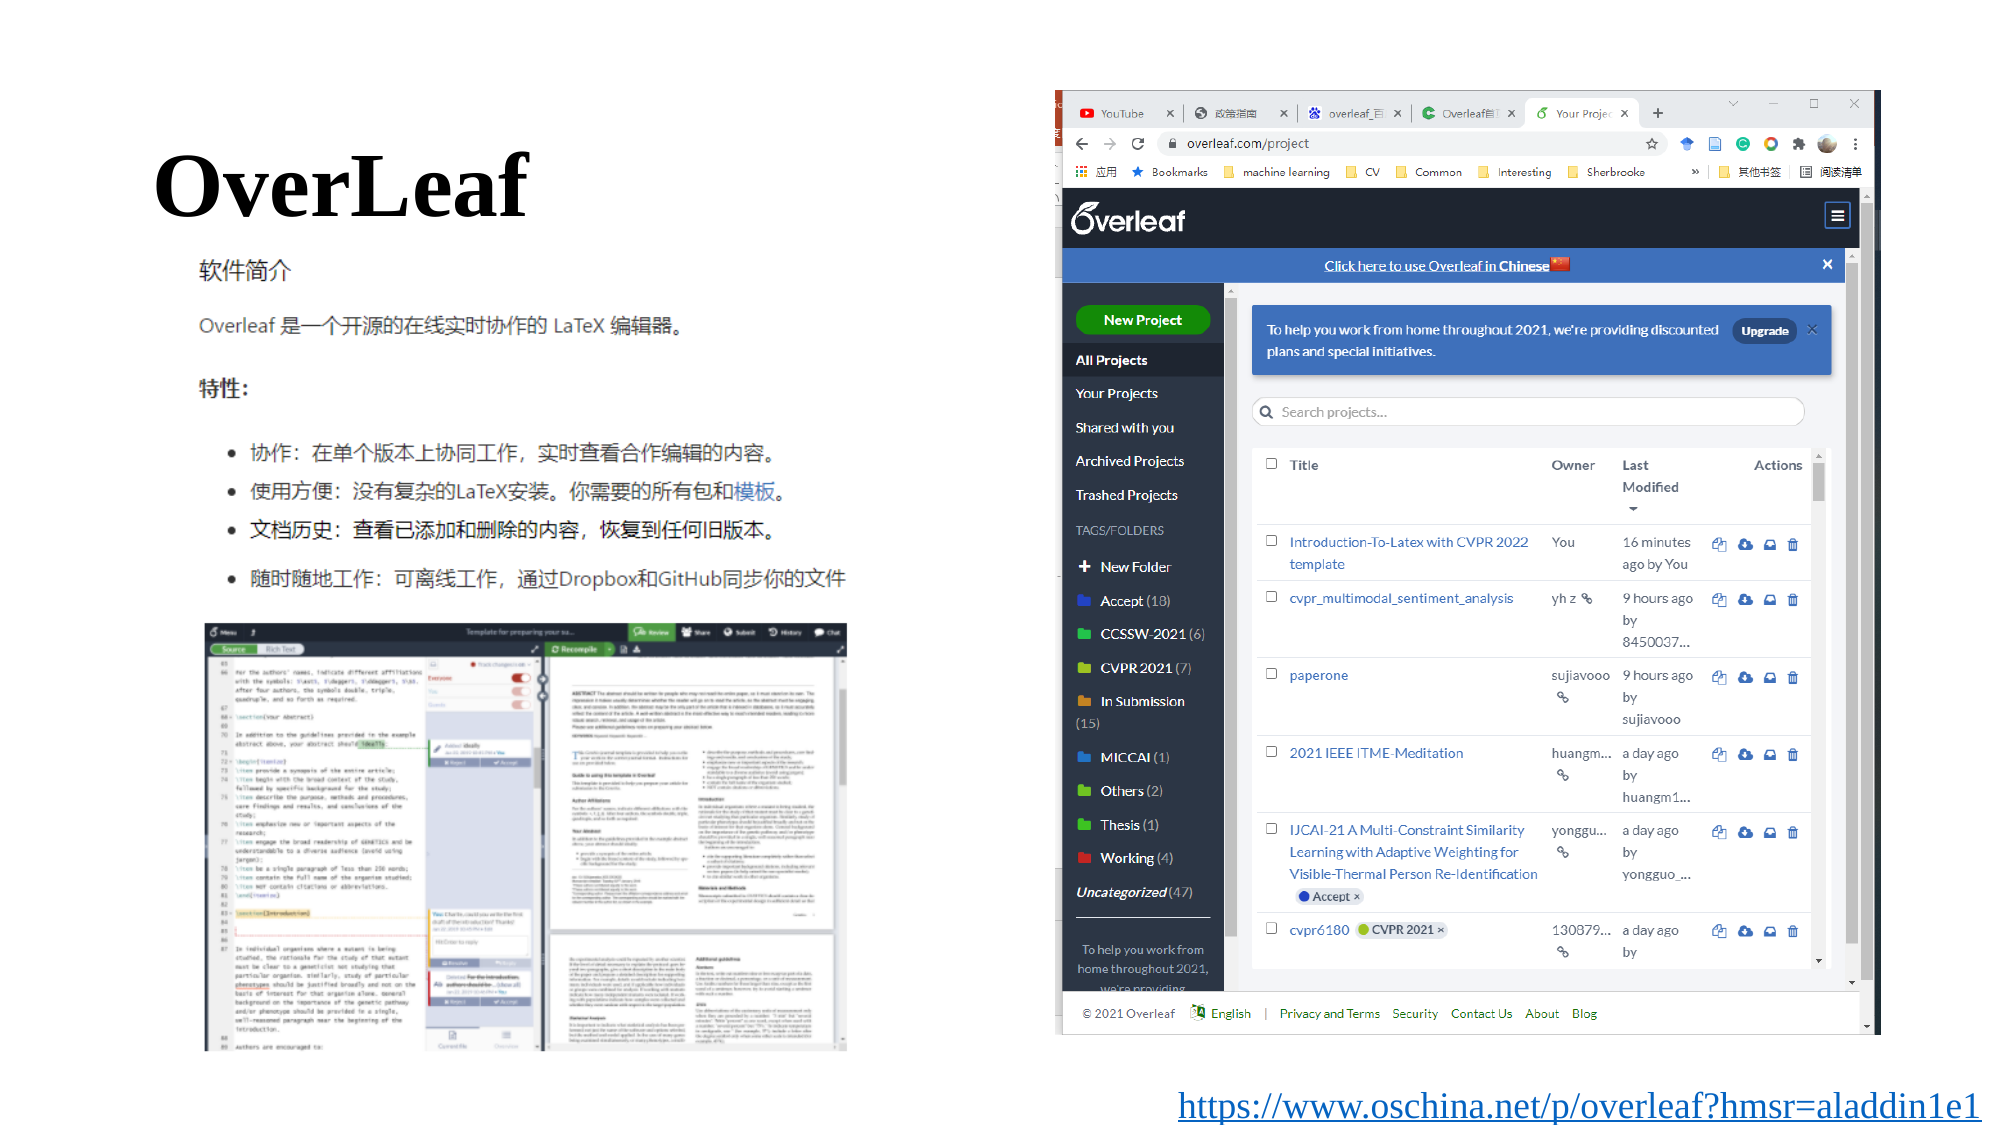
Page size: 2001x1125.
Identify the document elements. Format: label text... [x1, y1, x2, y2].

picture [174, 244, 919, 1095]
text_box https://www.oschina.net/p/overleaf?hmsr=aladdin1e1 [1163, 1064, 1997, 1125]
picture [1055, 89, 1881, 1035]
title OverLeaf [137, 59, 1863, 278]
